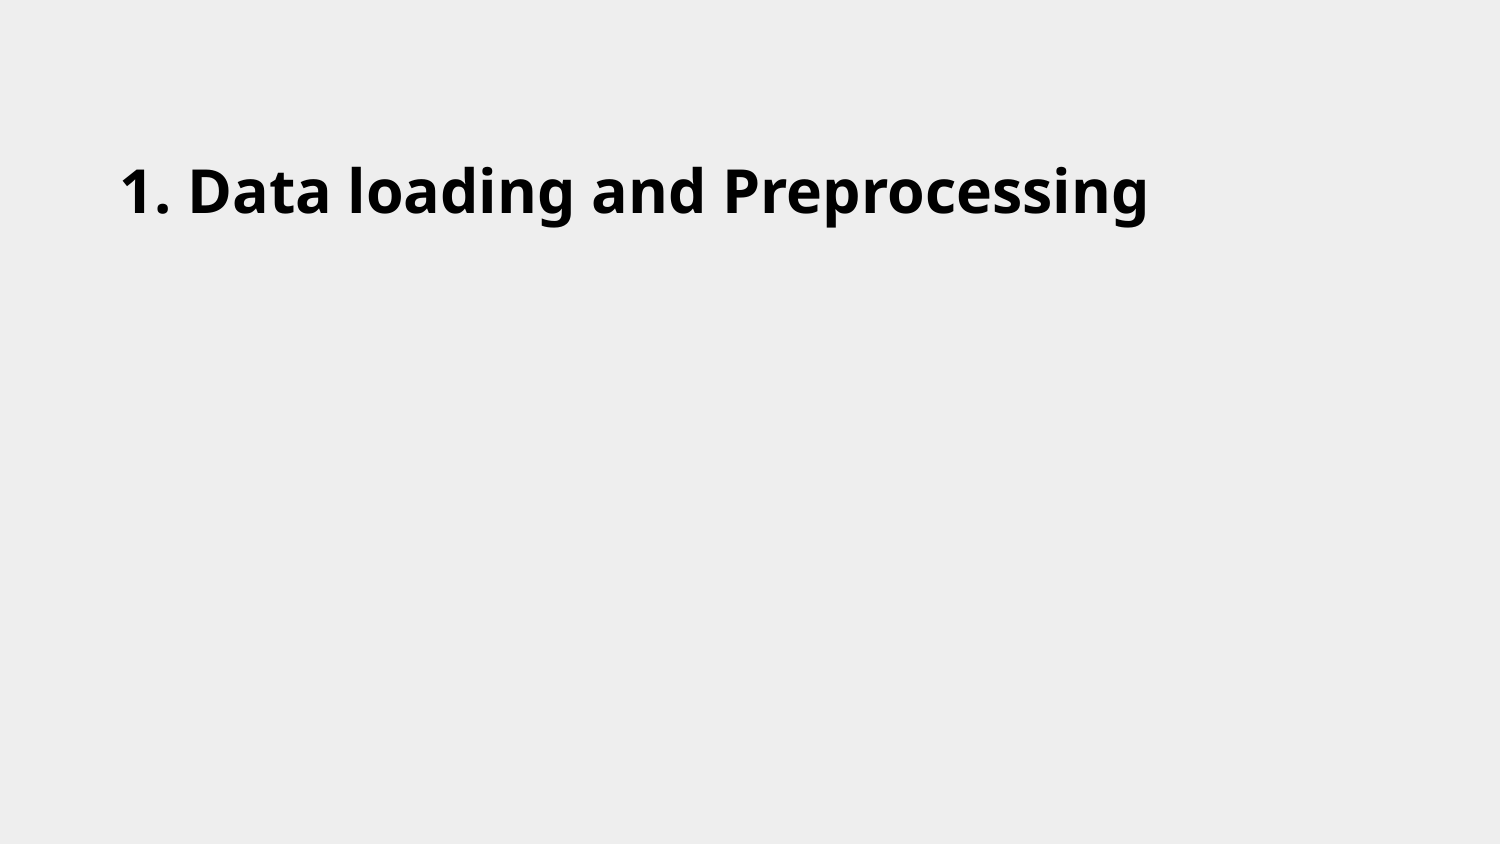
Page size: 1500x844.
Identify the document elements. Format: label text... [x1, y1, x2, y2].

title 1. Data loading and Preprocessing [104, 138, 1320, 631]
